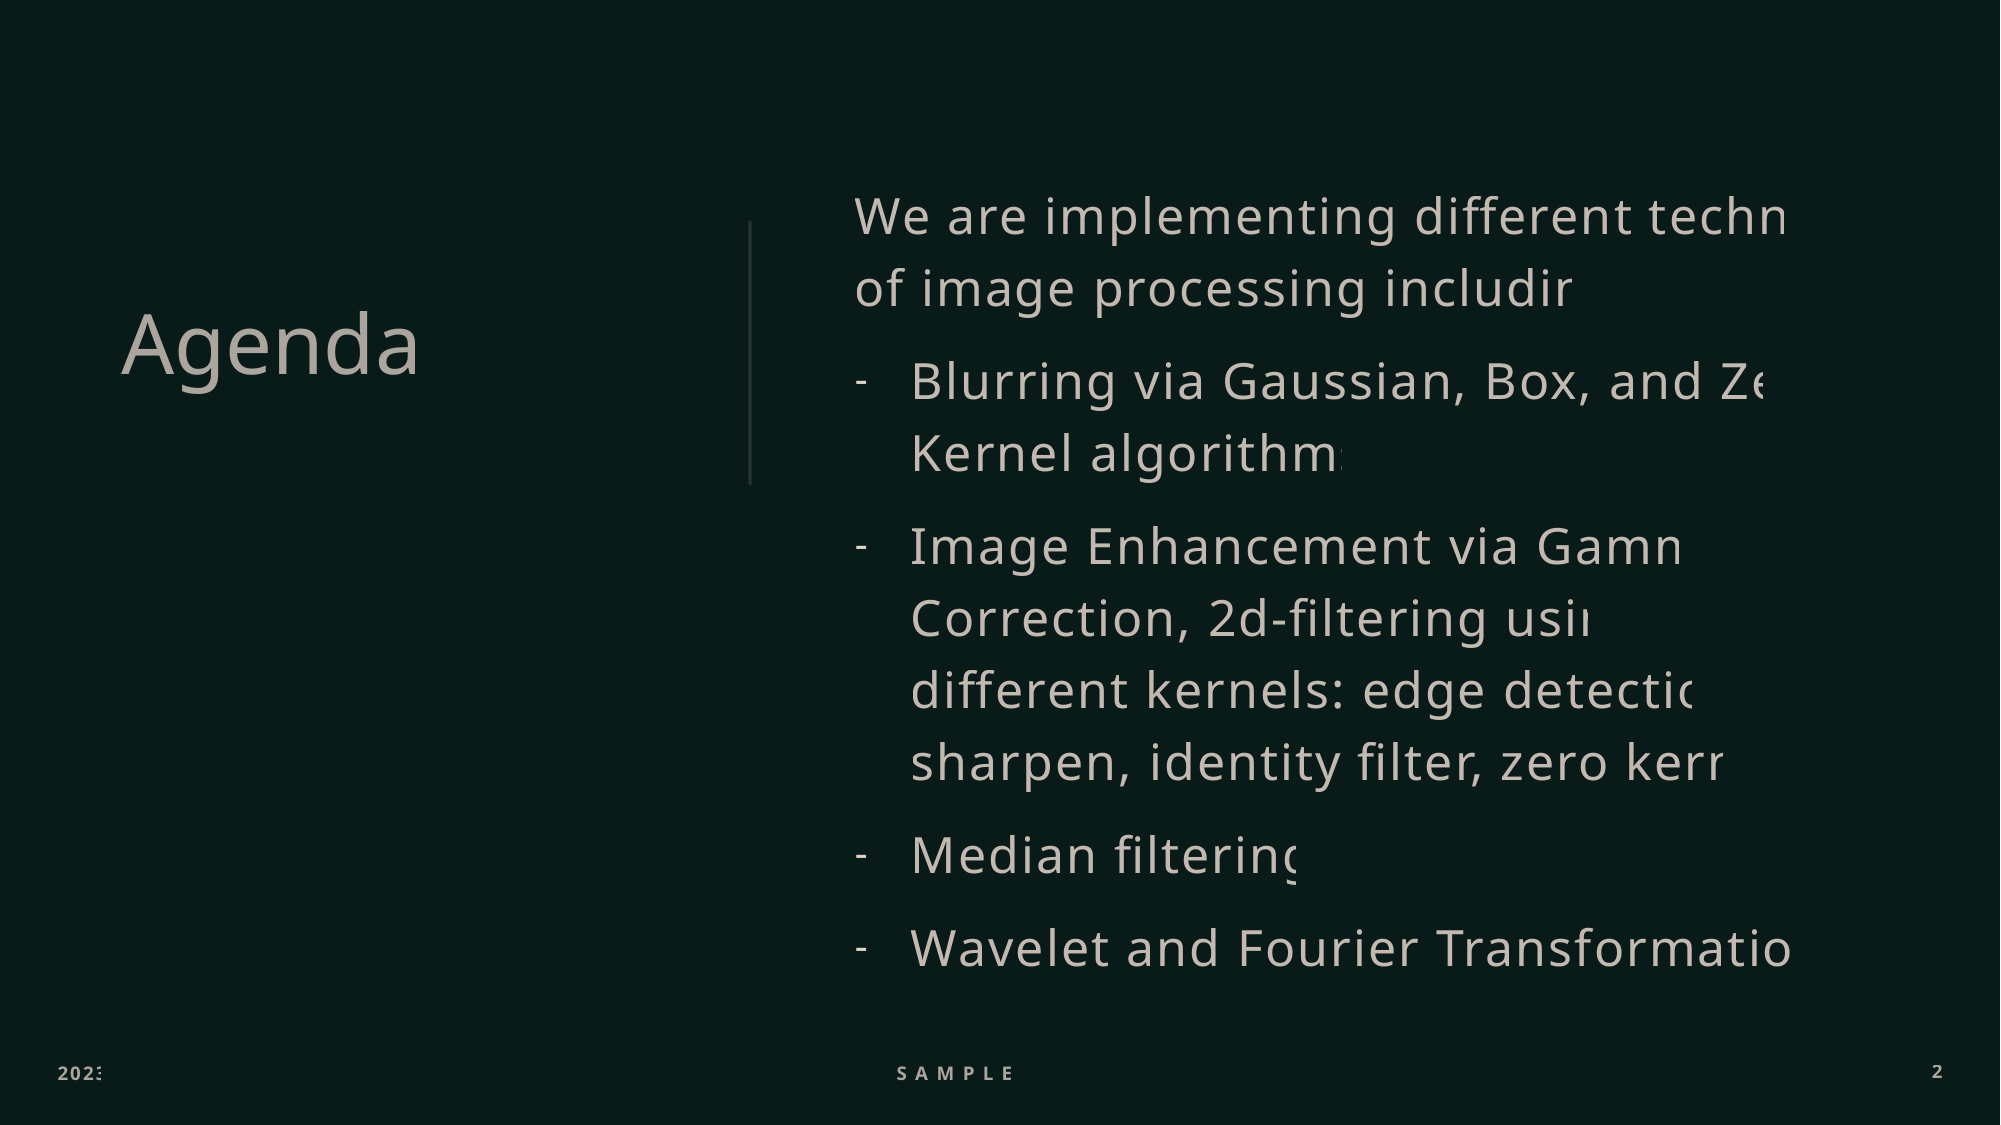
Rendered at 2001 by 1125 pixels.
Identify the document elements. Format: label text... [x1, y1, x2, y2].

list We are implementing different technics of image processing including: Blurring via Gaussian, Box, and Zero Kernel algorithms; Image Enhancement via Gamma Correction, 2d-filtering using different kernels: edge detection, sharpen, identity filter, zero kernel; Median filtering; Wavelet and Fourier Transformations. [839, 106, 1890, 1043]
footer Sample Text [587, 1042, 1413, 1103]
title Agenda [106, 106, 678, 577]
slide_number 2023 [42, 1042, 587, 1103]
slide_number 2 [1725, 1042, 1958, 1103]
